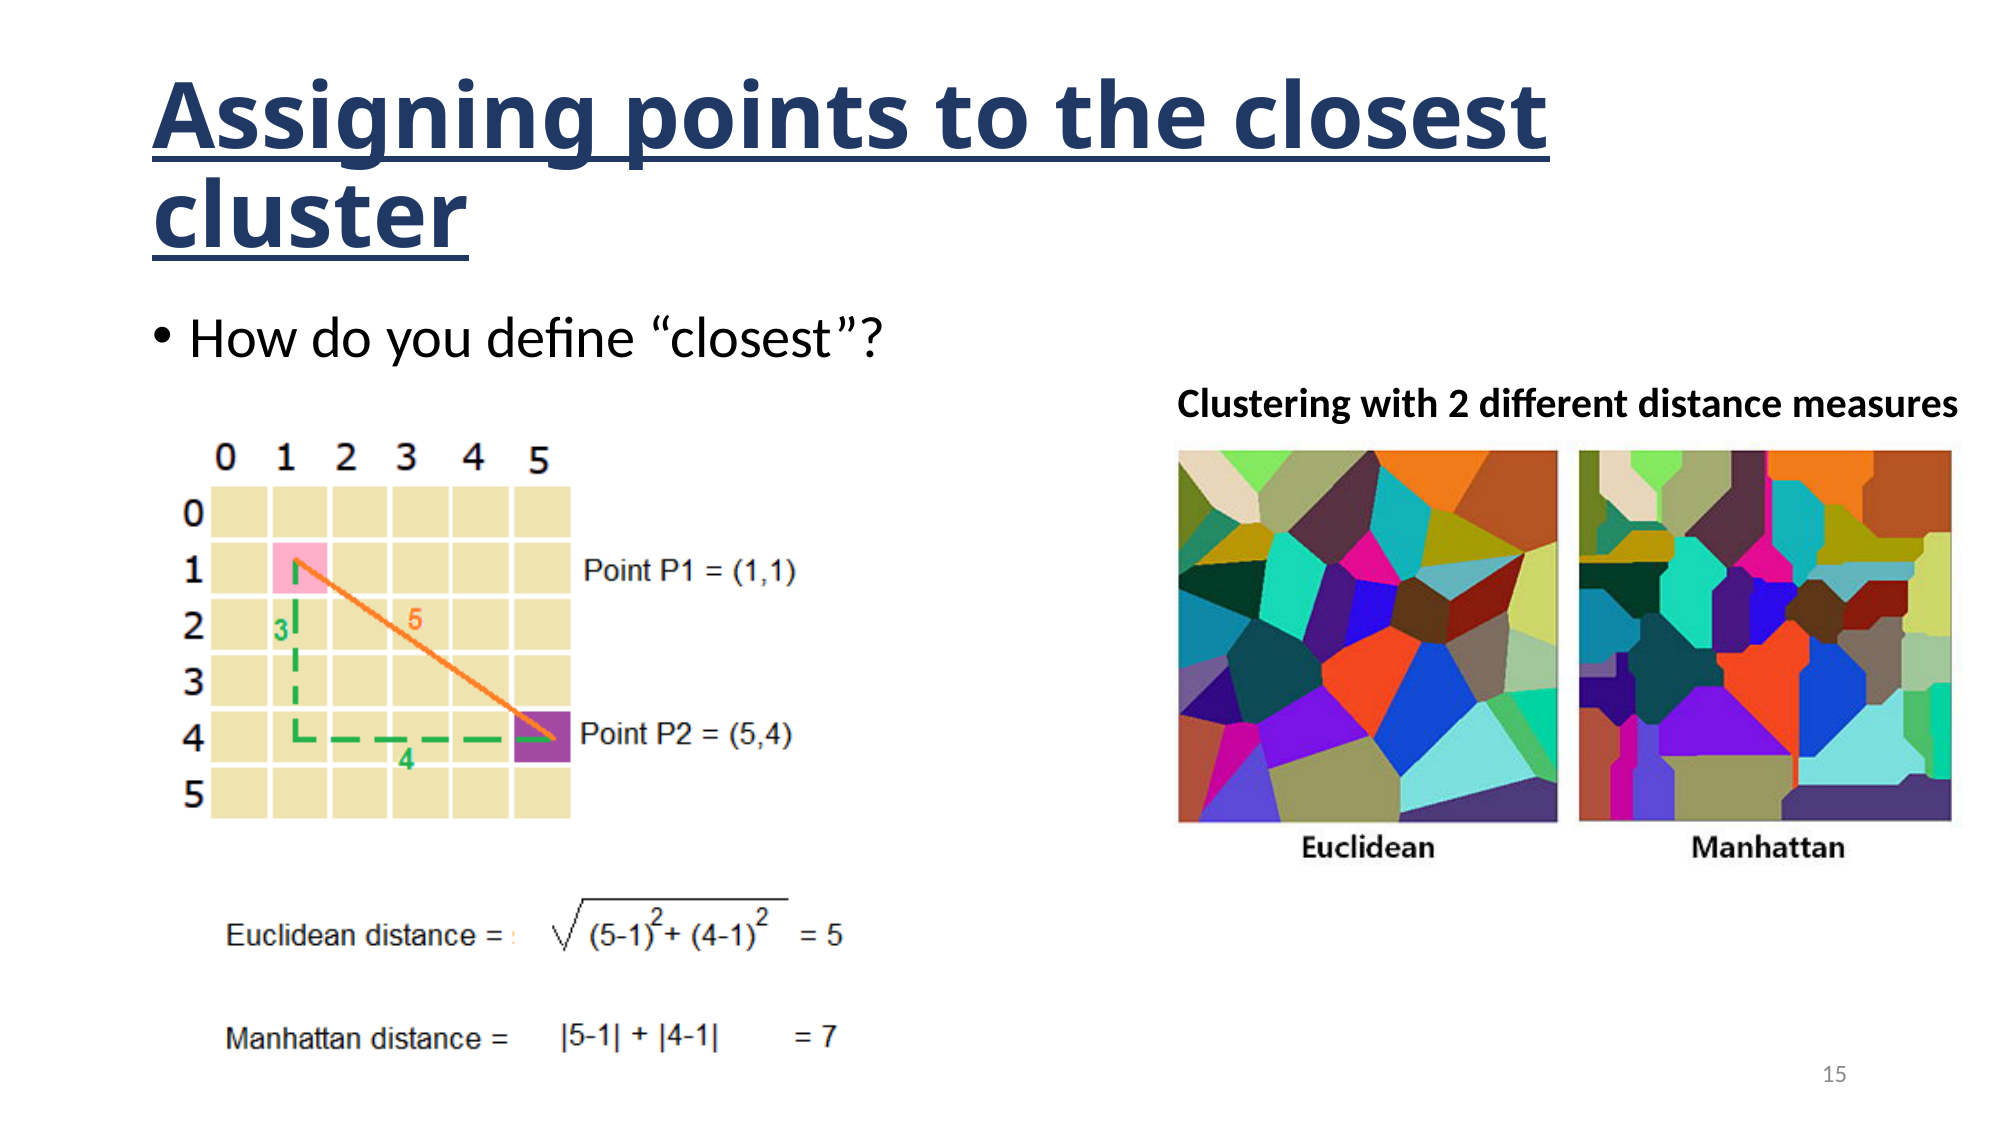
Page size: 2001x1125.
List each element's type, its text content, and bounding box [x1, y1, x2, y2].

picture [137, 418, 876, 1092]
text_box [1158, 368, 1978, 872]
title Assigning points to the closest cluster [137, 59, 1863, 278]
slide_number 15 [1412, 1042, 1863, 1103]
list How do you define “closest”? [137, 299, 1863, 1014]
